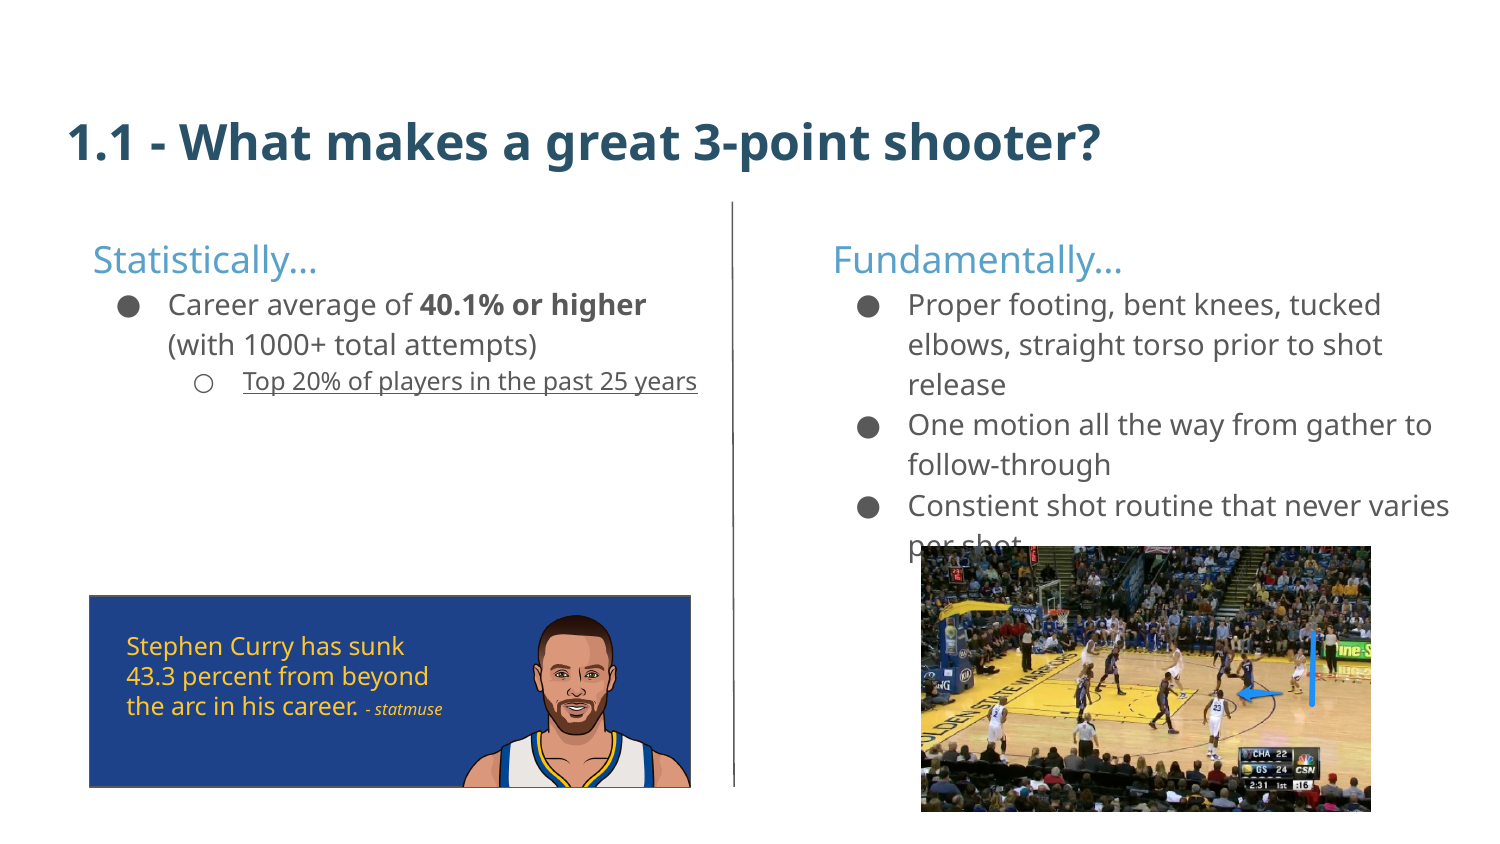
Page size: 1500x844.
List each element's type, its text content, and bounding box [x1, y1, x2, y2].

text_box [89, 595, 691, 787]
picture [462, 615, 692, 788]
text_box 1.1 - What makes a great 3-point shooter? [51, 48, 1449, 186]
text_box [731, 201, 735, 788]
list Statistically… Career average of 40.1% or higher (with 1000+ total attempts) Top 20% of players in the past 25 years [77, 214, 726, 775]
picture [920, 545, 1371, 812]
text_box Stephen Curry has sunk 43.3 percent from beyond the arc in his career. - statmuse [111, 615, 461, 736]
list Fundamentally… Proper footing, bent knees, tucked elbows, straight torso prior to shot release One motion all the way from gather to follow-through Constient shot routine that never varies per shot [817, 214, 1474, 775]
